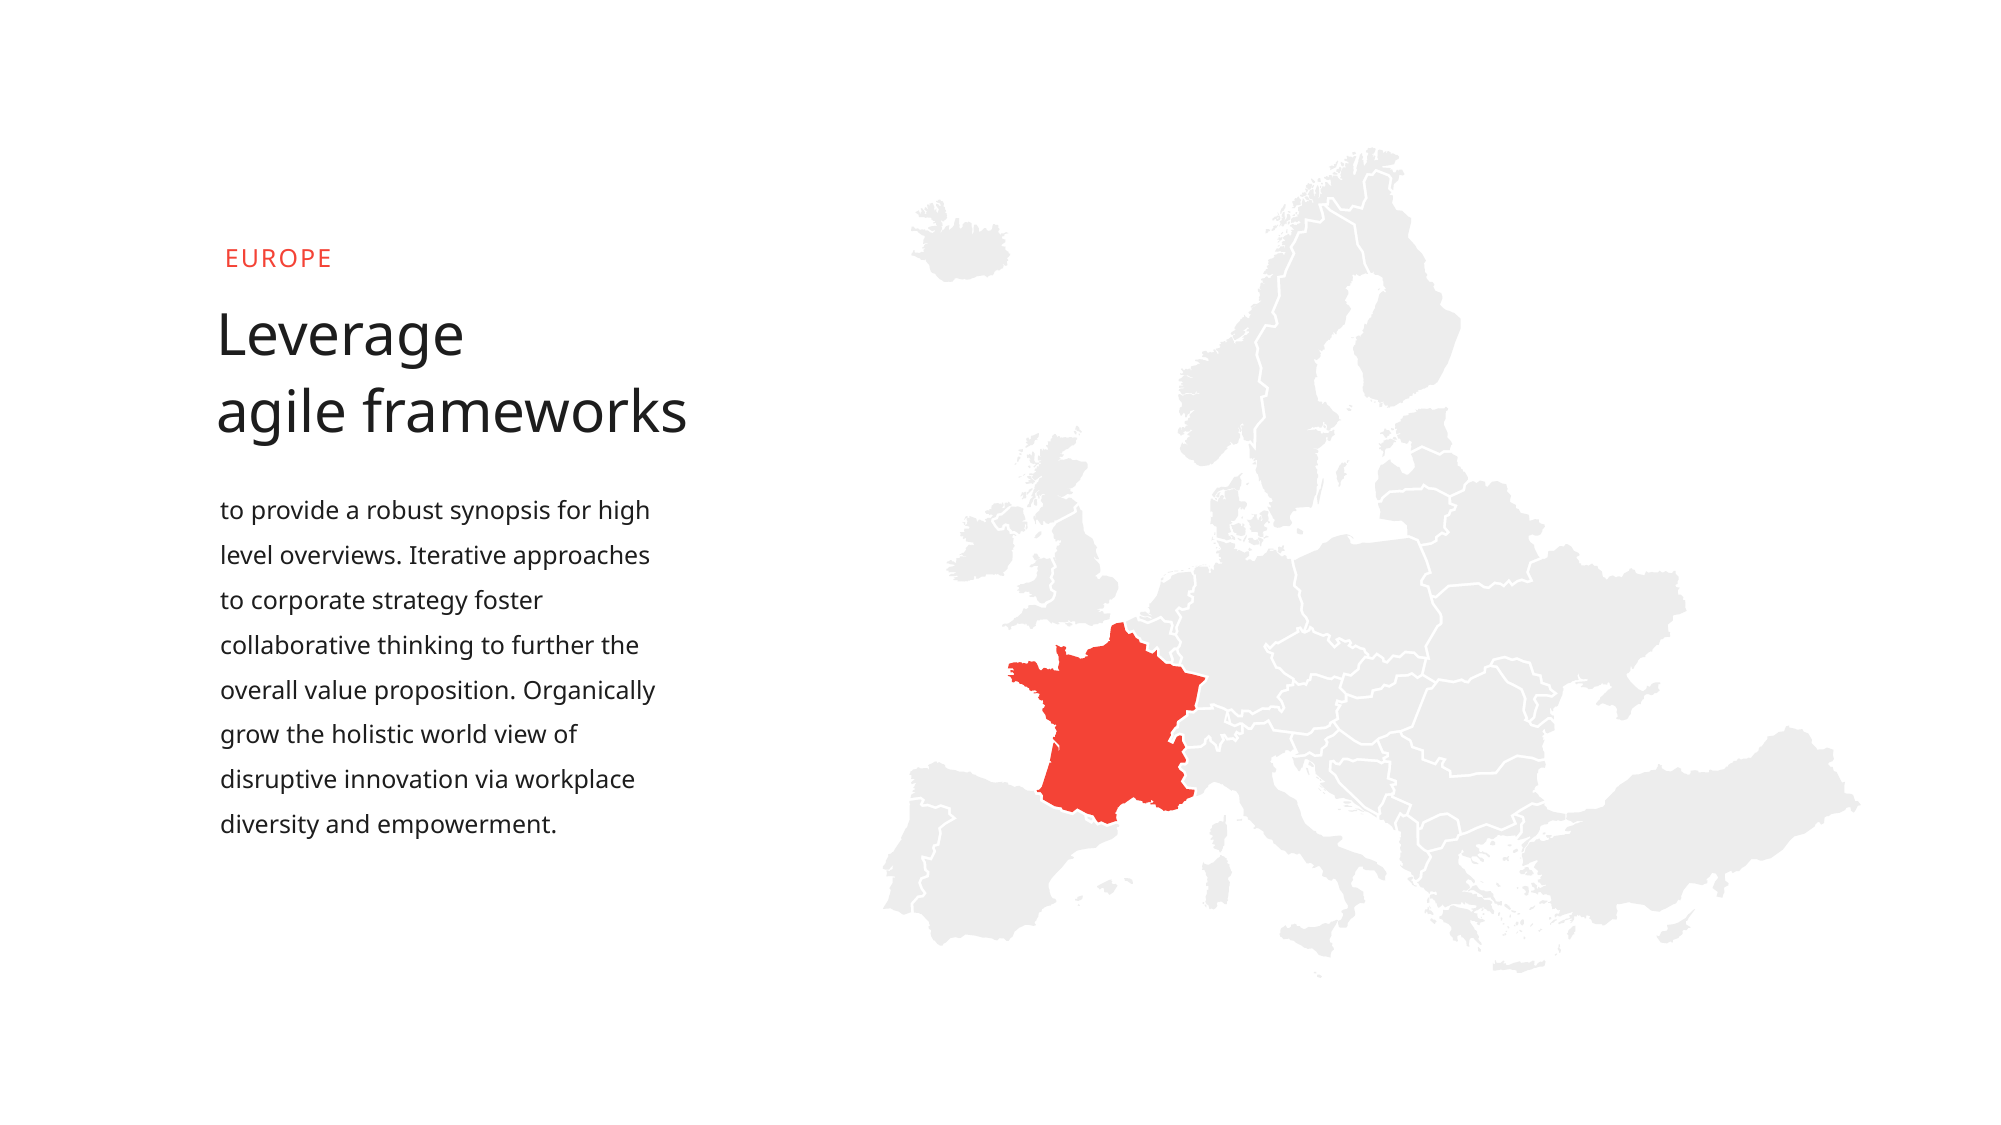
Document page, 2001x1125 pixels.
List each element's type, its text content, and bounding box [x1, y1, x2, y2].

text_box Leverage agile frameworks [216, 290, 770, 445]
text_box EUROPE [224, 247, 332, 272]
text_box to provide a robust synopsis for high level overviews. Iterative approaches to corporate strategy foster collaborative thinking to further the overall value proposition. Organically grow the holistic world view of disruptive innovation via workplace diversity and empowerment. [220, 479, 661, 839]
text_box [882, 147, 1861, 978]
